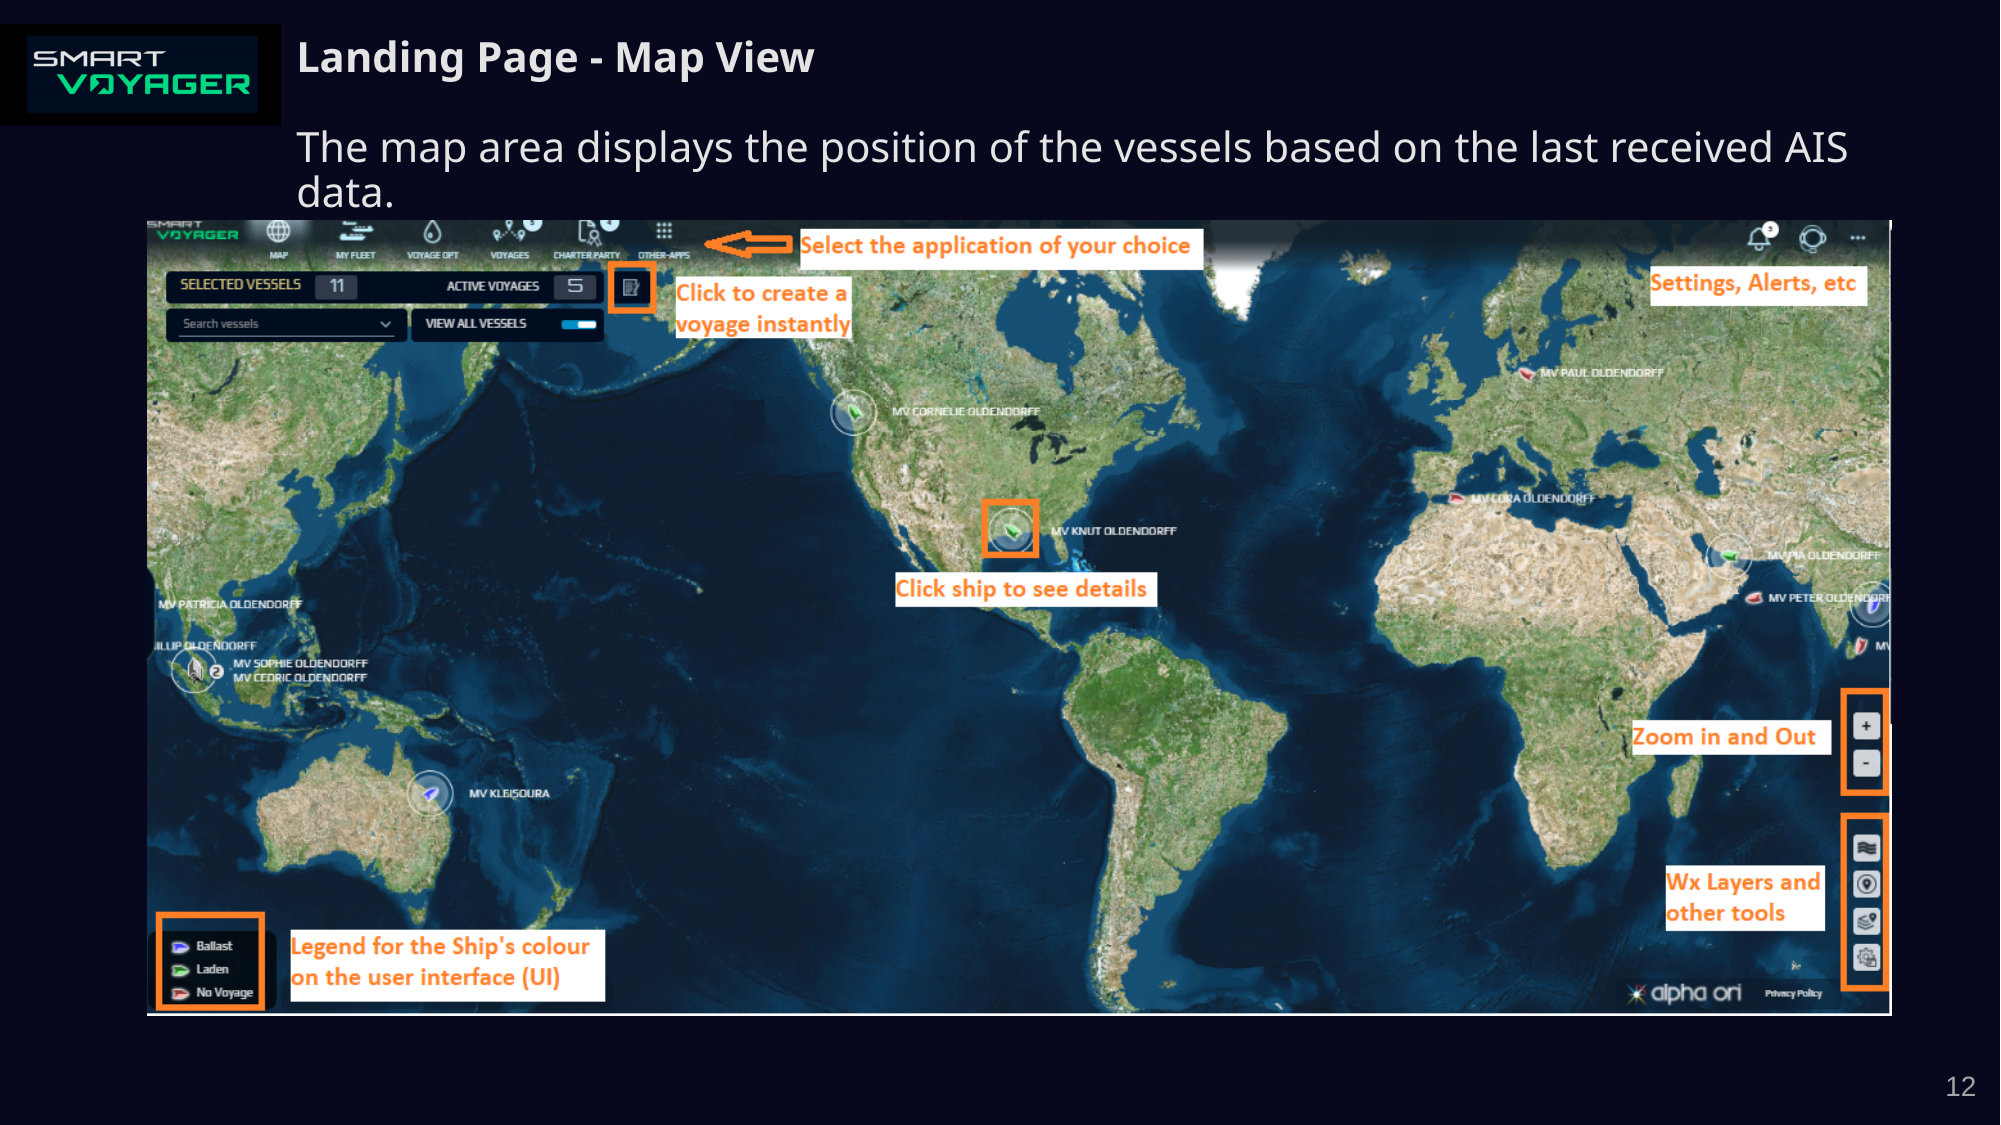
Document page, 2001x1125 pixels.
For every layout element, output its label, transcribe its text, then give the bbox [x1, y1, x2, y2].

title Landing Page - Map View The map area displays the position of the vessels based on the last received AIS data. [281, 40, 1926, 213]
picture [147, 220, 1892, 1016]
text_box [0, 24, 282, 126]
title [1140, 681, 1963, 1030]
